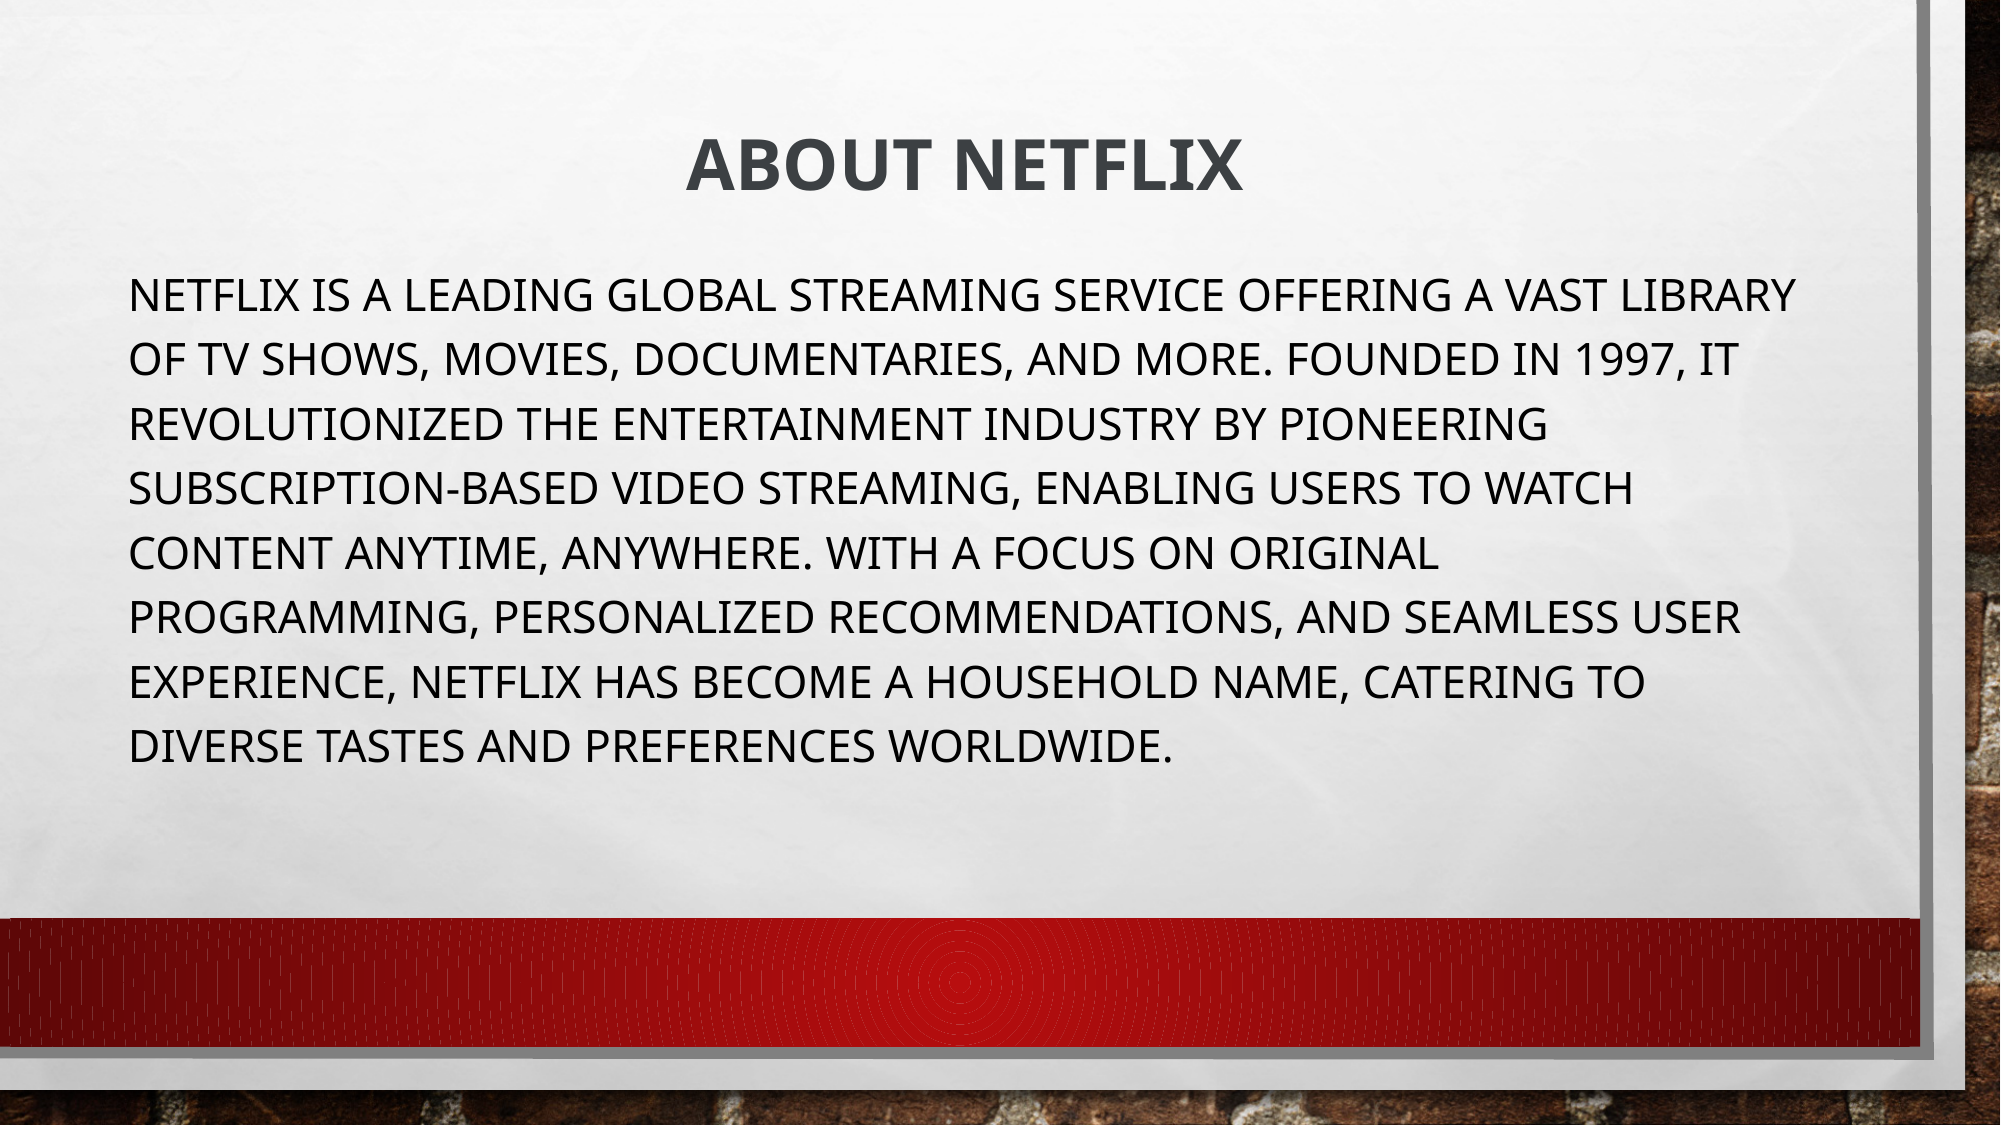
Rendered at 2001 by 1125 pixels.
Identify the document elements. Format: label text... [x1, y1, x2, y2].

list Netflix is a leading global streaming service offering a vast library of TV shows, movies, documentaries, and more. Founded in 1997, it revolutionized the entertainment industry by pioneering subscription-based video streaming, enabling users to watch content anytime, anywhere. With a focus on original programming, personalized recommendations, and seamless user experience, Netflix has become a household name, catering to diverse tastes and preferences worldwide. [112, 242, 1818, 786]
title About Netflix [112, 112, 1818, 242]
picture [0, 0, 2000, 1125]
